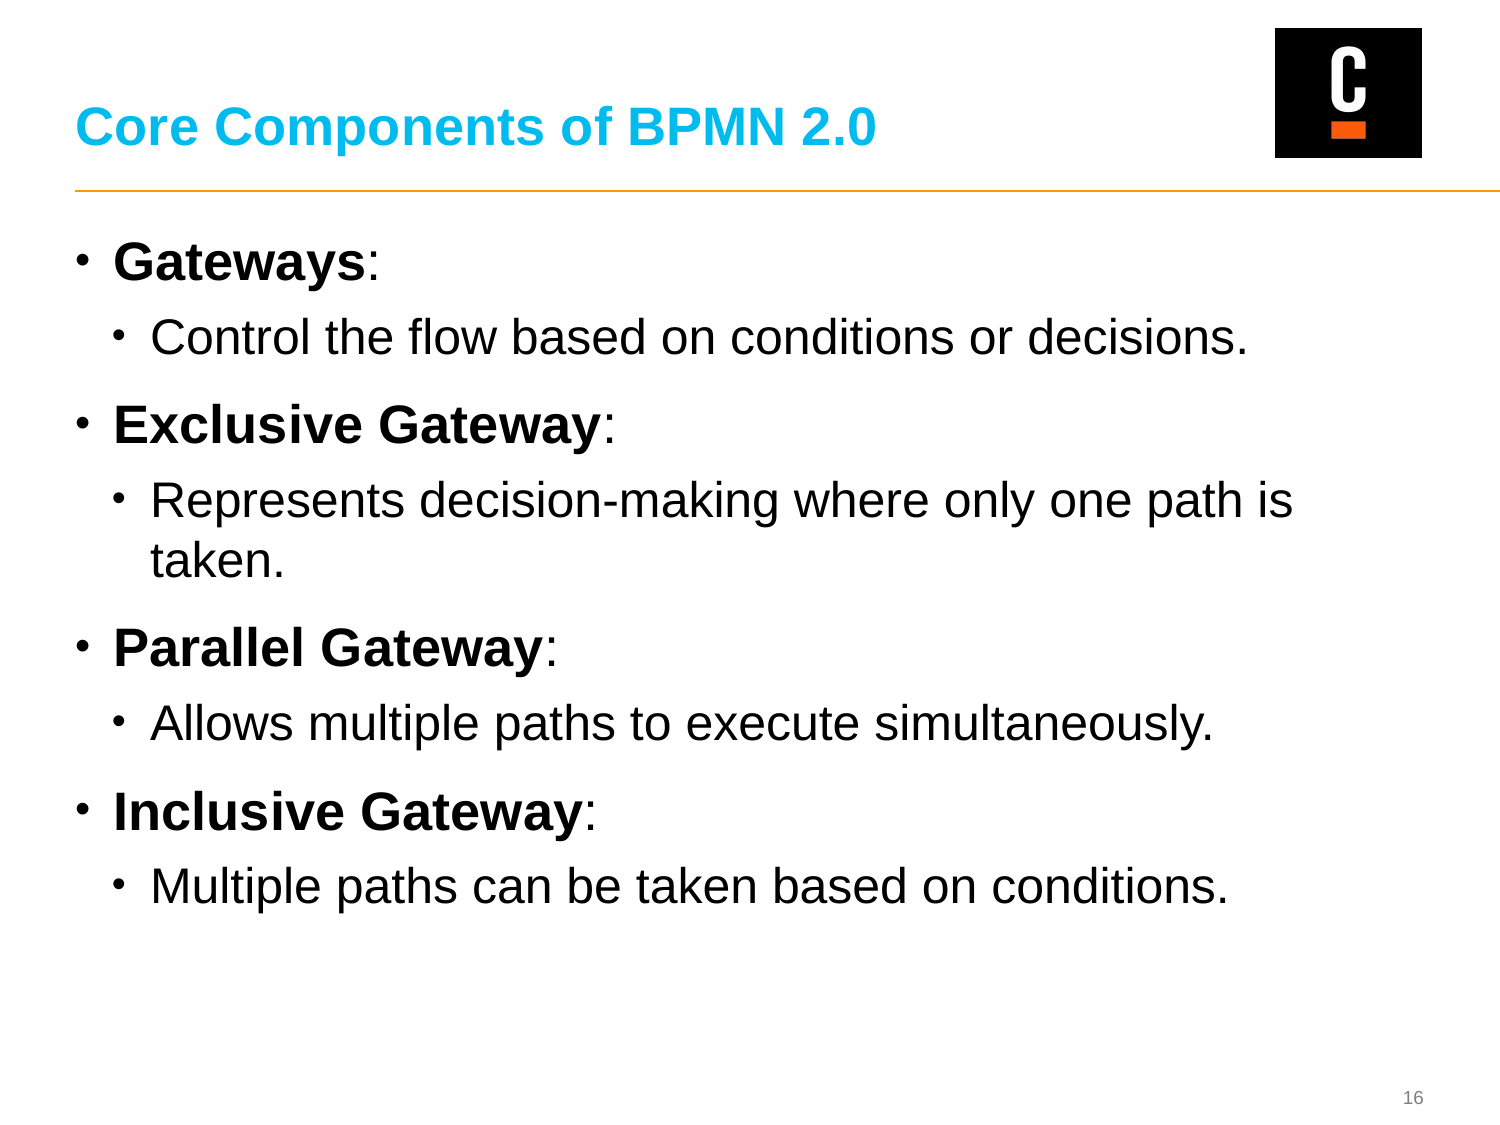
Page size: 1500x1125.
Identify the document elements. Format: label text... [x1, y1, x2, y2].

list Gateways: Control the flow based on conditions or decisions. Exclusive Gateway: Represents decision-making where only one path is taken. Parallel Gateway: Allows multiple paths to execute simultaneously. Inclusive Gateway: Multiple paths can be taken based on conditions. [75, 226, 1425, 1050]
title Core Components of BPMN 2.0 [75, 27, 1422, 157]
